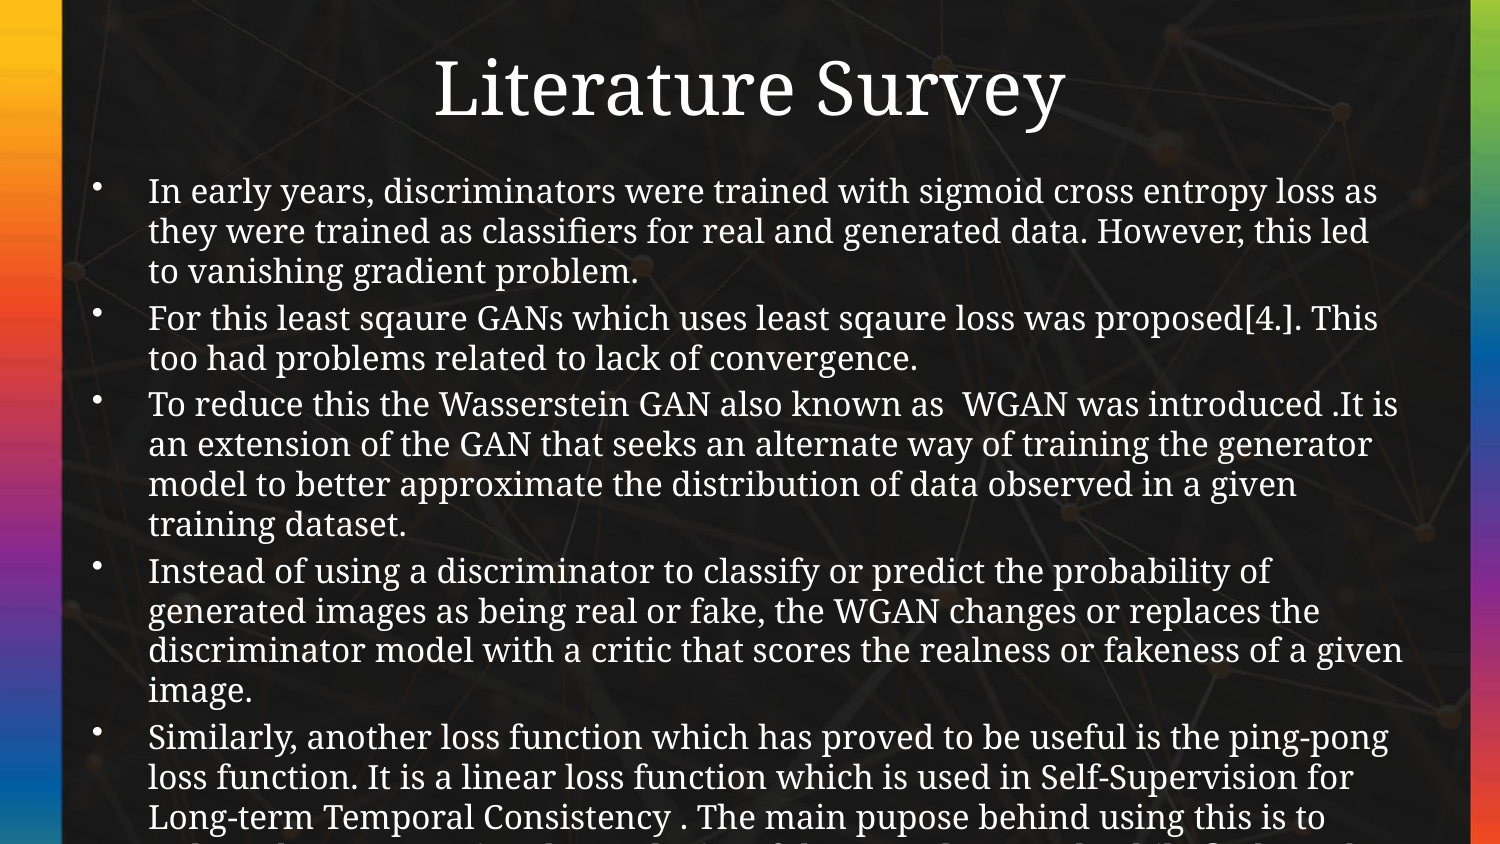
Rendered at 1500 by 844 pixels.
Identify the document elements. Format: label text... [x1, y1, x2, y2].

list In early years, discriminators were trained with sigmoid cross entropy loss as they were trained as classifiers for real and generated data. However, this led to vanishing gradient problem. For this least sqaure GANs which uses least sqaure loss was proposed[4.]. This too had problems related to lack of convergence. To reduce this the Wasserstein GAN also known as WGAN was introduced .It is an extension of the GAN that seeks an alternate way of training the generator model to better approximate the distribution of data observed in a given training dataset. Instead of using a discriminator to classify or predict the probability of generated images as being real or fake, the WGAN changes or replaces the discriminator model with a critic that scores the realness or fakeness of a given image. Similarly, another loss function which has proved to be useful is the ping-pong loss function. It is a linear loss function which is used in Self-Supervision for Long-term Temporal Consistency . The main pupose behind using this is to reduce the computational complexity of the neural network while find out the loss. [76, 162, 1424, 819]
title Literature Survey [76, 20, 1424, 151]
picture [0, 0, 1500, 844]
slide_number [1074, 776, 1425, 810]
